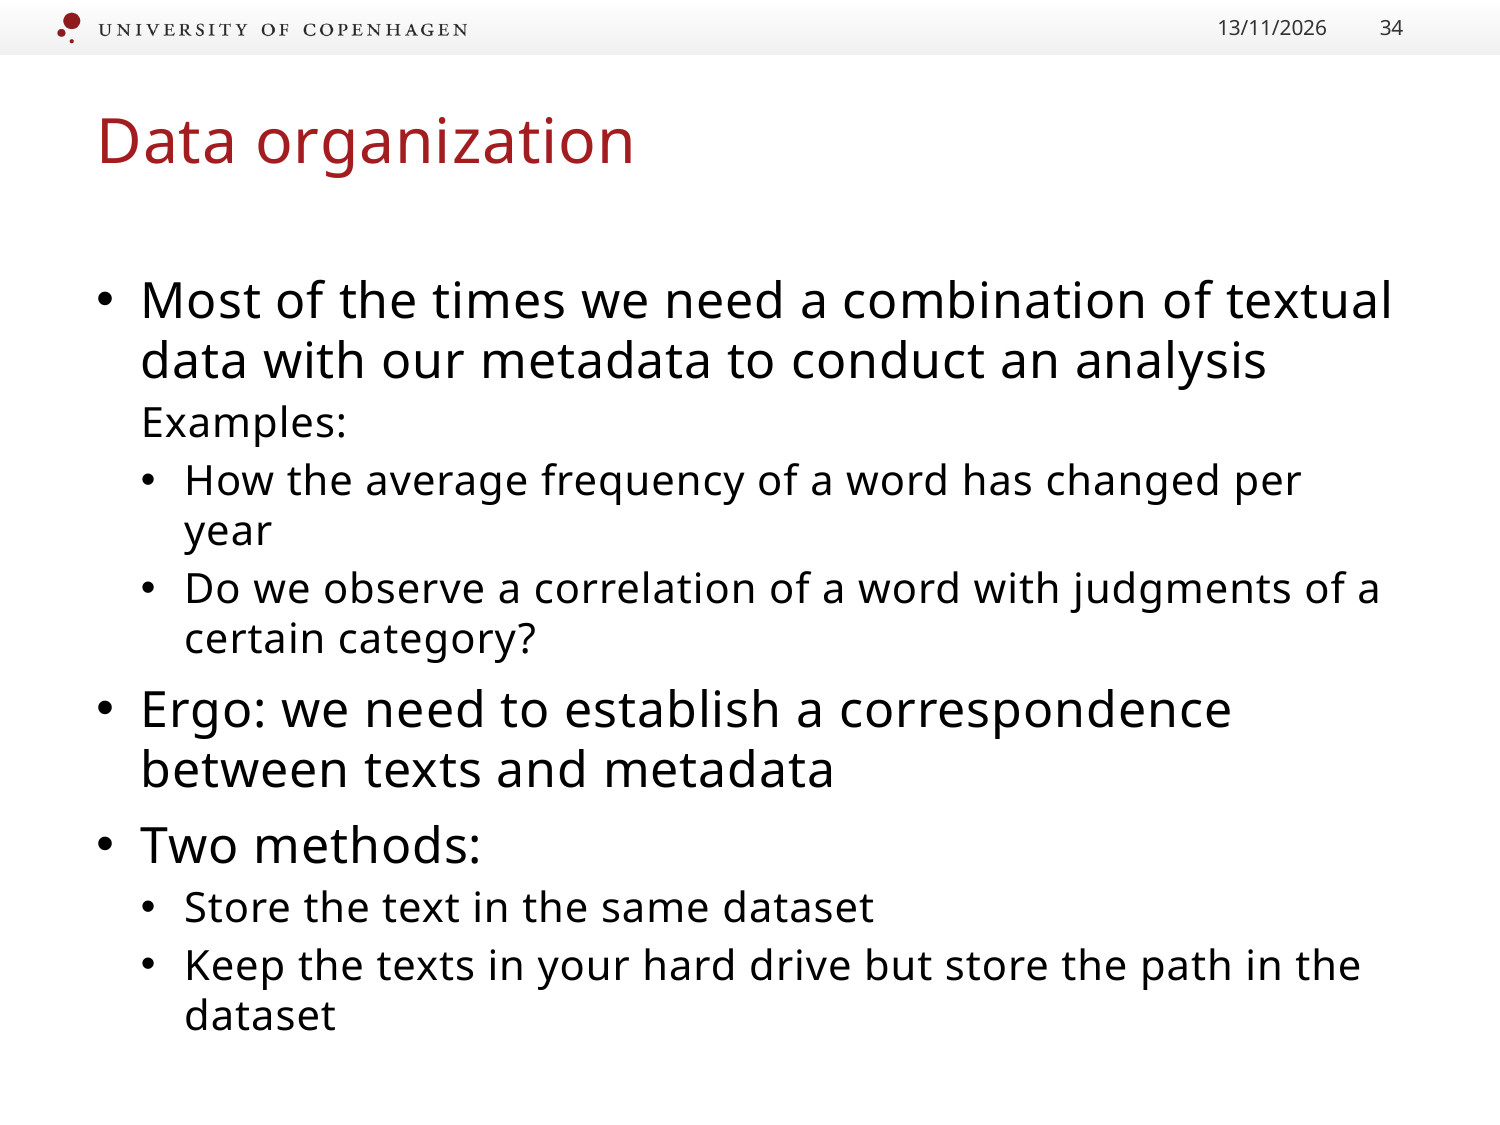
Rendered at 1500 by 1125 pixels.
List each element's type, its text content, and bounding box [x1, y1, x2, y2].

title Data organization [96, 101, 1404, 244]
picture [92, 15, 475, 42]
list Most of the times we need a combination of textual data with our metadata to conduct an analysis Examples: How the average frequency of a word has changed per year Do we observe a correlation of a word with judgments of a certain category? Ergo: we need to establish a correspondence between texts and metadata Two methods: Store the text in the same dataset Keep the texts in your hard drive but store the path in the dataset [96, 268, 1404, 1034]
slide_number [1193, 14, 1327, 43]
slide_number 34 [1341, 14, 1404, 43]
